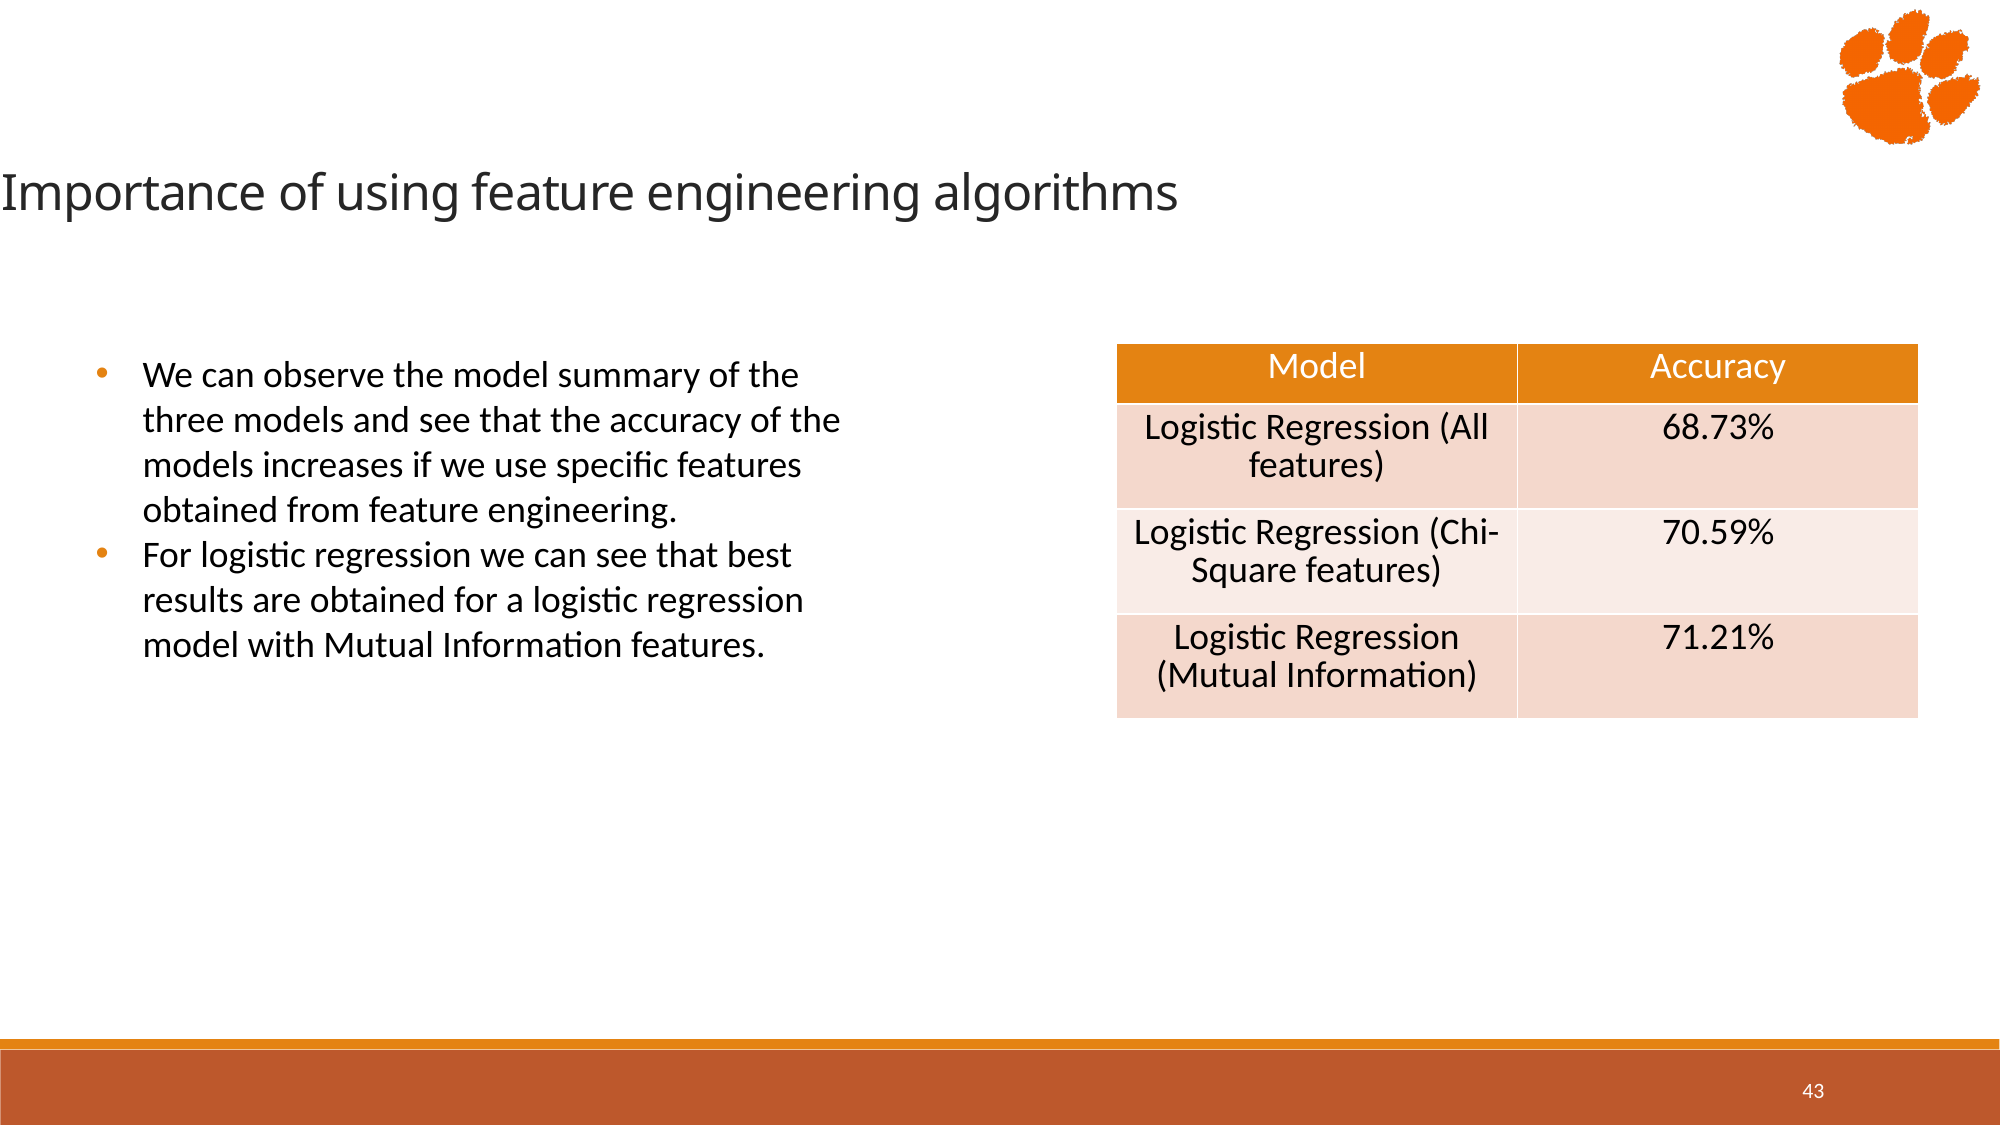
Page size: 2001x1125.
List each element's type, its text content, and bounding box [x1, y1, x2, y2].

table_header Accuracy [1518, 344, 1918, 403]
slide_number 43 [1624, 1059, 1840, 1120]
table_cell Logistic Regression (Mutual Information) [1117, 615, 1517, 718]
table_cell 70.59% [1518, 510, 1918, 613]
table_cell Logistic Regression (Chi-Square features) [1117, 510, 1517, 613]
table_header Model [1117, 344, 1517, 403]
table_cell Logistic Regression (All features) [1117, 405, 1517, 508]
table_cell 71.21% [1518, 615, 1918, 718]
text_box We can observe the model summary of the three models and see that the accuracy of the models increases if we use specific features obtained from feature engineering. For logistic regression we can see that best results are obtained for a logistic regression model with Mutual Information features. [80, 343, 904, 673]
table_cell 68.73% [1518, 405, 1918, 508]
text_box Importance of using feature engineering algorithms [0, 152, 1194, 228]
picture [1839, 9, 1981, 145]
